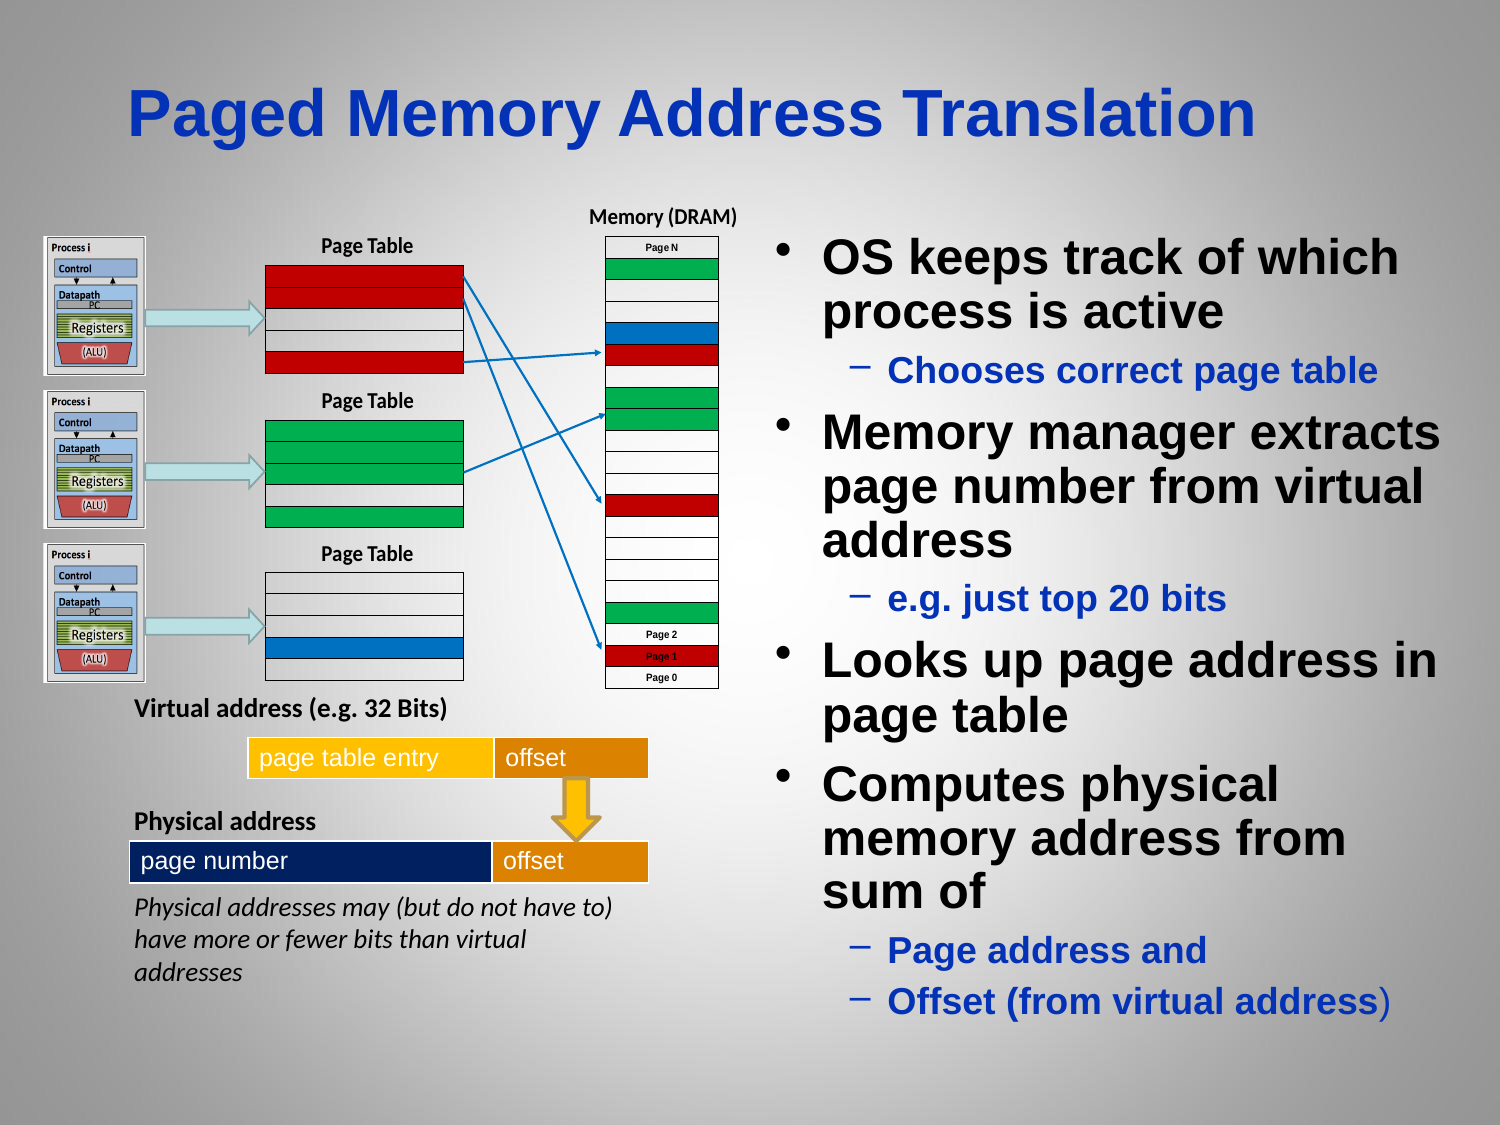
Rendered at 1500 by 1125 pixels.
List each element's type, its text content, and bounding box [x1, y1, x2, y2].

table_header page number [130, 844, 491, 881]
text_box Virtual address (e.g. 32 Bits) [119, 697, 504, 730]
table_header offset [493, 842, 648, 881]
picture [0, 0, 1500, 1125]
list OS keeps track of which process is active Chooses correct page table Memory manager extracts page number from virtual address e.g. just top 20 bits Looks up page address in page table Computes physical memory address from sum of Page address and Offset (from virtual address) [759, 223, 1466, 1050]
text_box Physical addresses may (but do not have to) have more or fewer bits than virtual addresses [119, 881, 649, 994]
title Paged Memory Address Translation [112, 54, 1309, 175]
table_header offset [495, 738, 648, 778]
text_box Physical address [119, 795, 504, 844]
text_box [550, 776, 602, 844]
table_header page table entry [249, 738, 493, 778]
